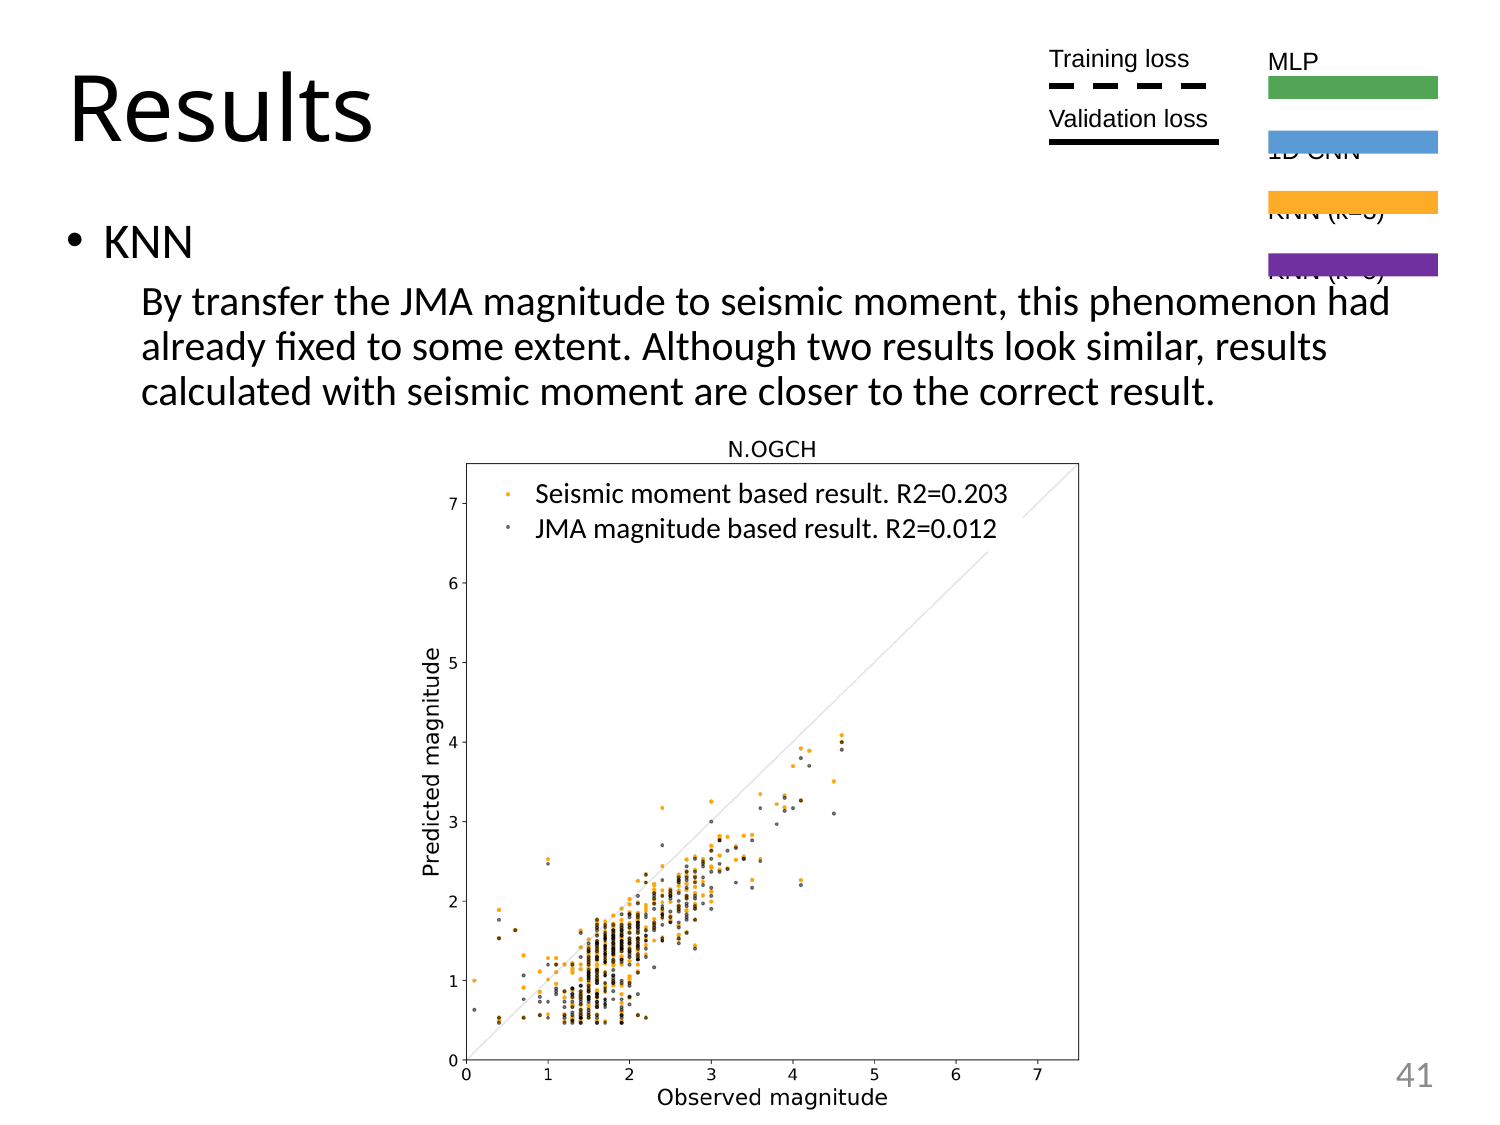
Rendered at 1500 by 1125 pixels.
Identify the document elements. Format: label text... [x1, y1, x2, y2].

list KNN By transfer the JMA magnitude to seismic moment, this phenomenon had already fixed to some extent. Although two results look similar, results calculated with seismic moment are closer to the correct result. [51, 207, 1449, 1014]
title Results [51, 37, 1033, 186]
picture [414, 432, 1086, 1117]
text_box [1033, 5, 1465, 299]
slide_number 40 [1324, 1042, 1449, 1103]
